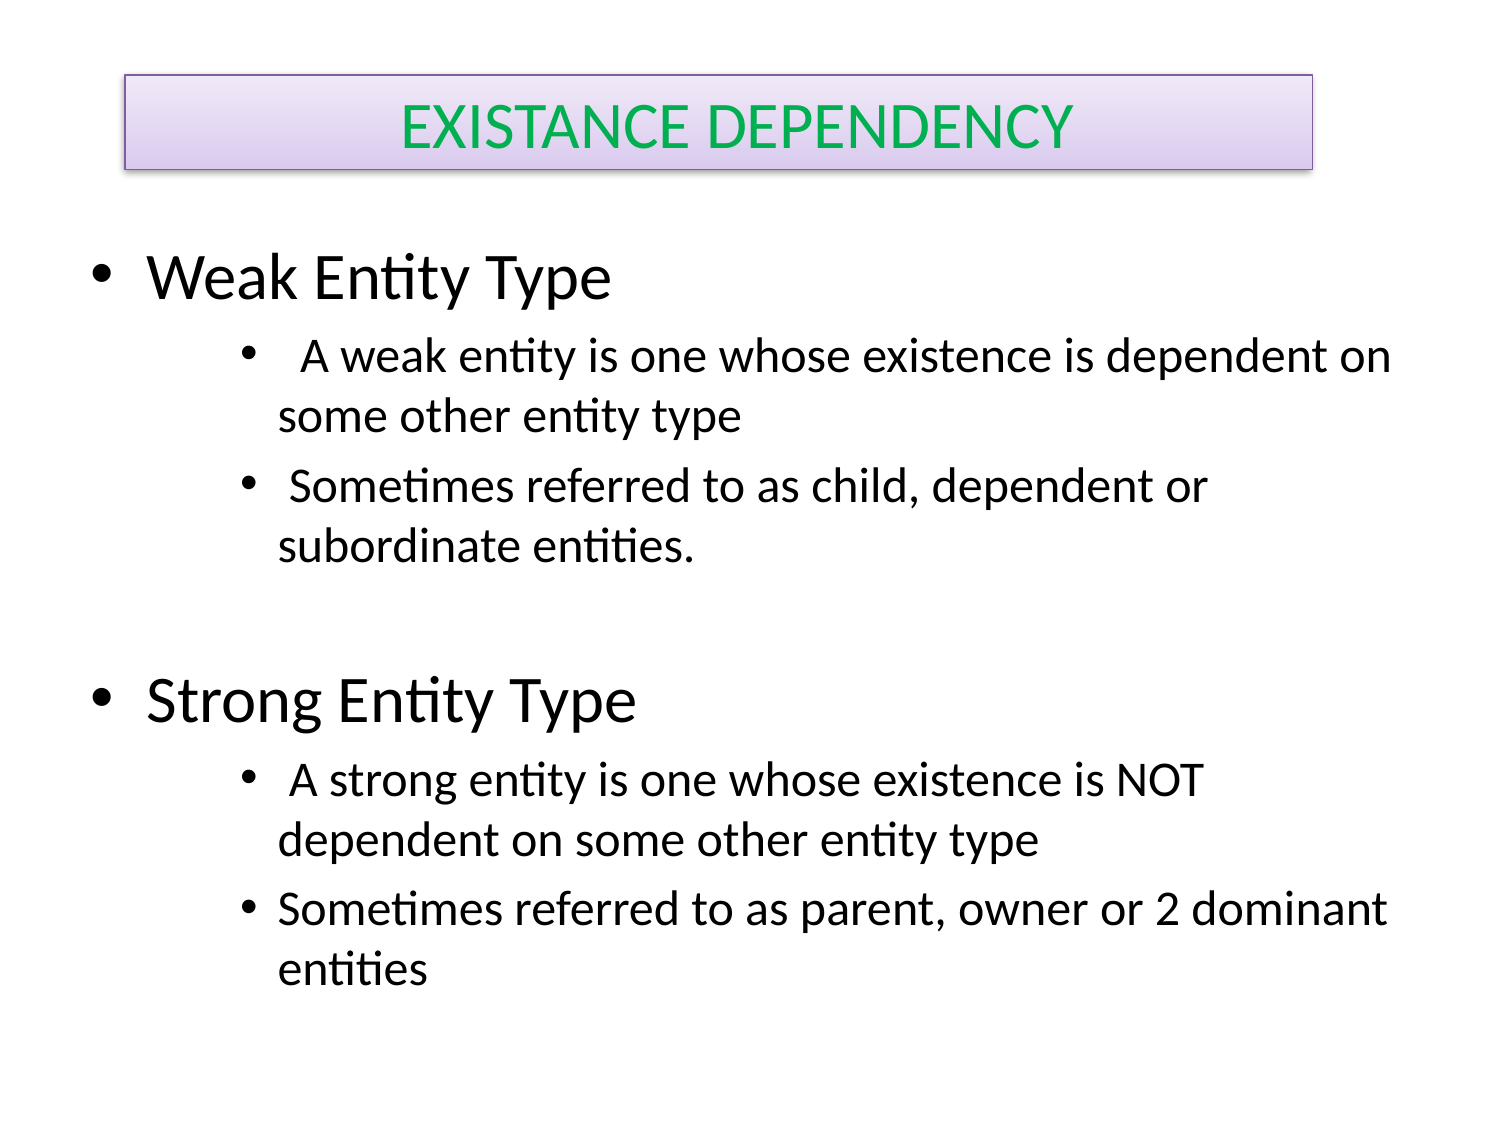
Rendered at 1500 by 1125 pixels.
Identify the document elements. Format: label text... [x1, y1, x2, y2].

text_box EXISTANCE DEPENDENCY [124, 74, 1313, 170]
list Weak Entity Type A weak entity is one whose existence is dependent on some other entity type Sometimes referred to as child, dependent or subordinate entities. Strong Entity Type A strong entity is one whose existence is NOT dependent on some other entity type Sometimes referred to as parent, owner or 2 dominant entities [75, 224, 1425, 1125]
